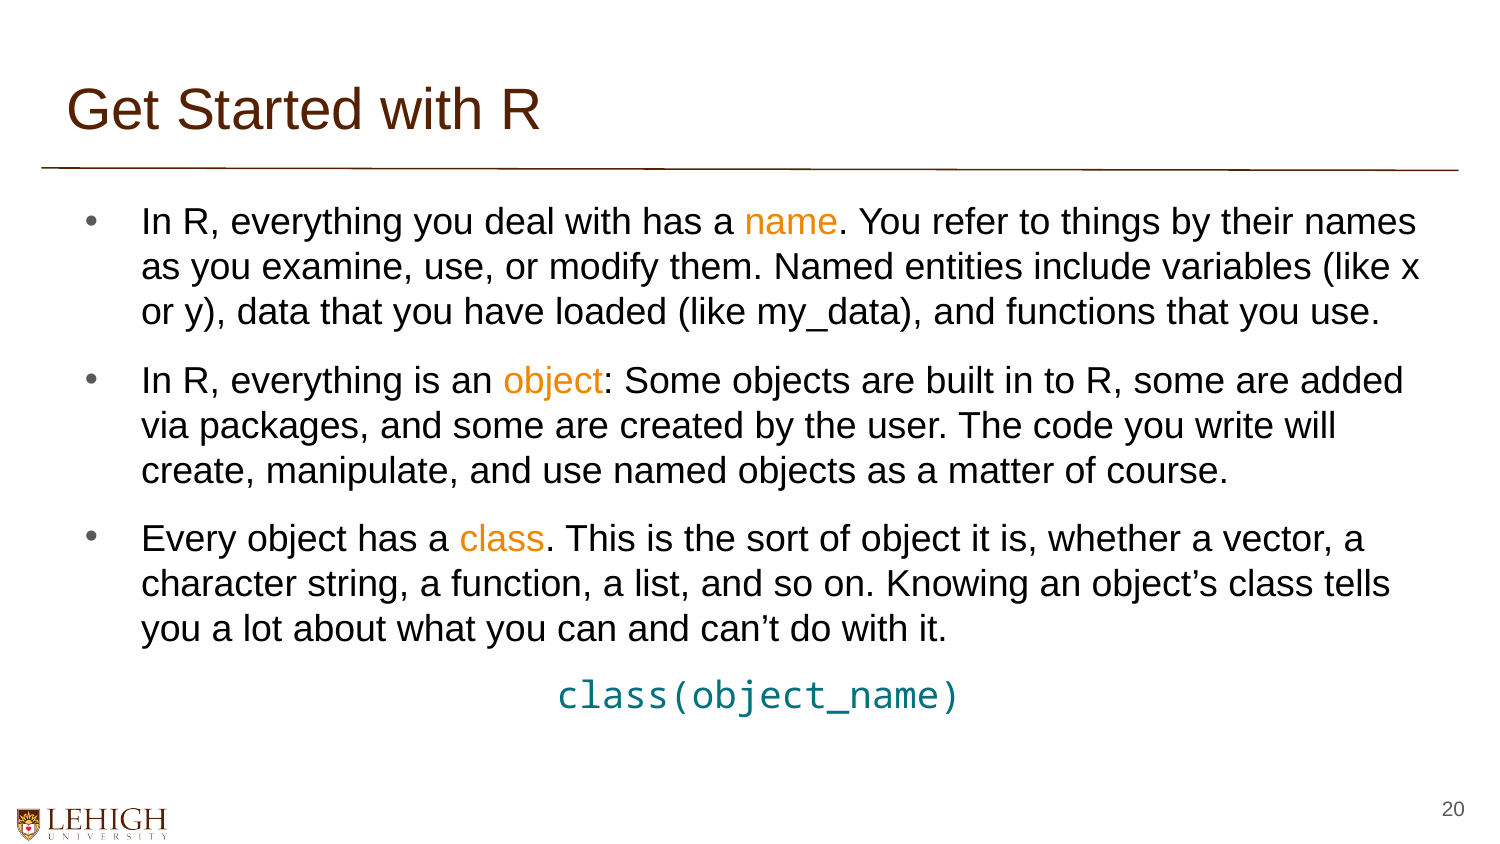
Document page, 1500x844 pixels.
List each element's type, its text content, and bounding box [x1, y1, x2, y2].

picture [17, 808, 167, 841]
slide_number 20 [1389, 776, 1480, 841]
list In R, everything you deal with has a name. You refer to things by their names as you examine, use, or modify them. Named entities include variables (like x or y), data that you have loaded (like my_data), and functions that you use. In R, everything is an object: Some objects are built in to R, some are added via packages, and some are created by the user. The code you write will create, manipulate, and use named objects as a matter of course. Every object has a class. This is the sort of object it is, whether a vector, a character string, a function, a list, and so on. Knowing an object’s class tells you a lot about what you can and can’t do with it. class(object_name) [51, 182, 1449, 750]
title Get Started with R [51, 56, 1449, 156]
